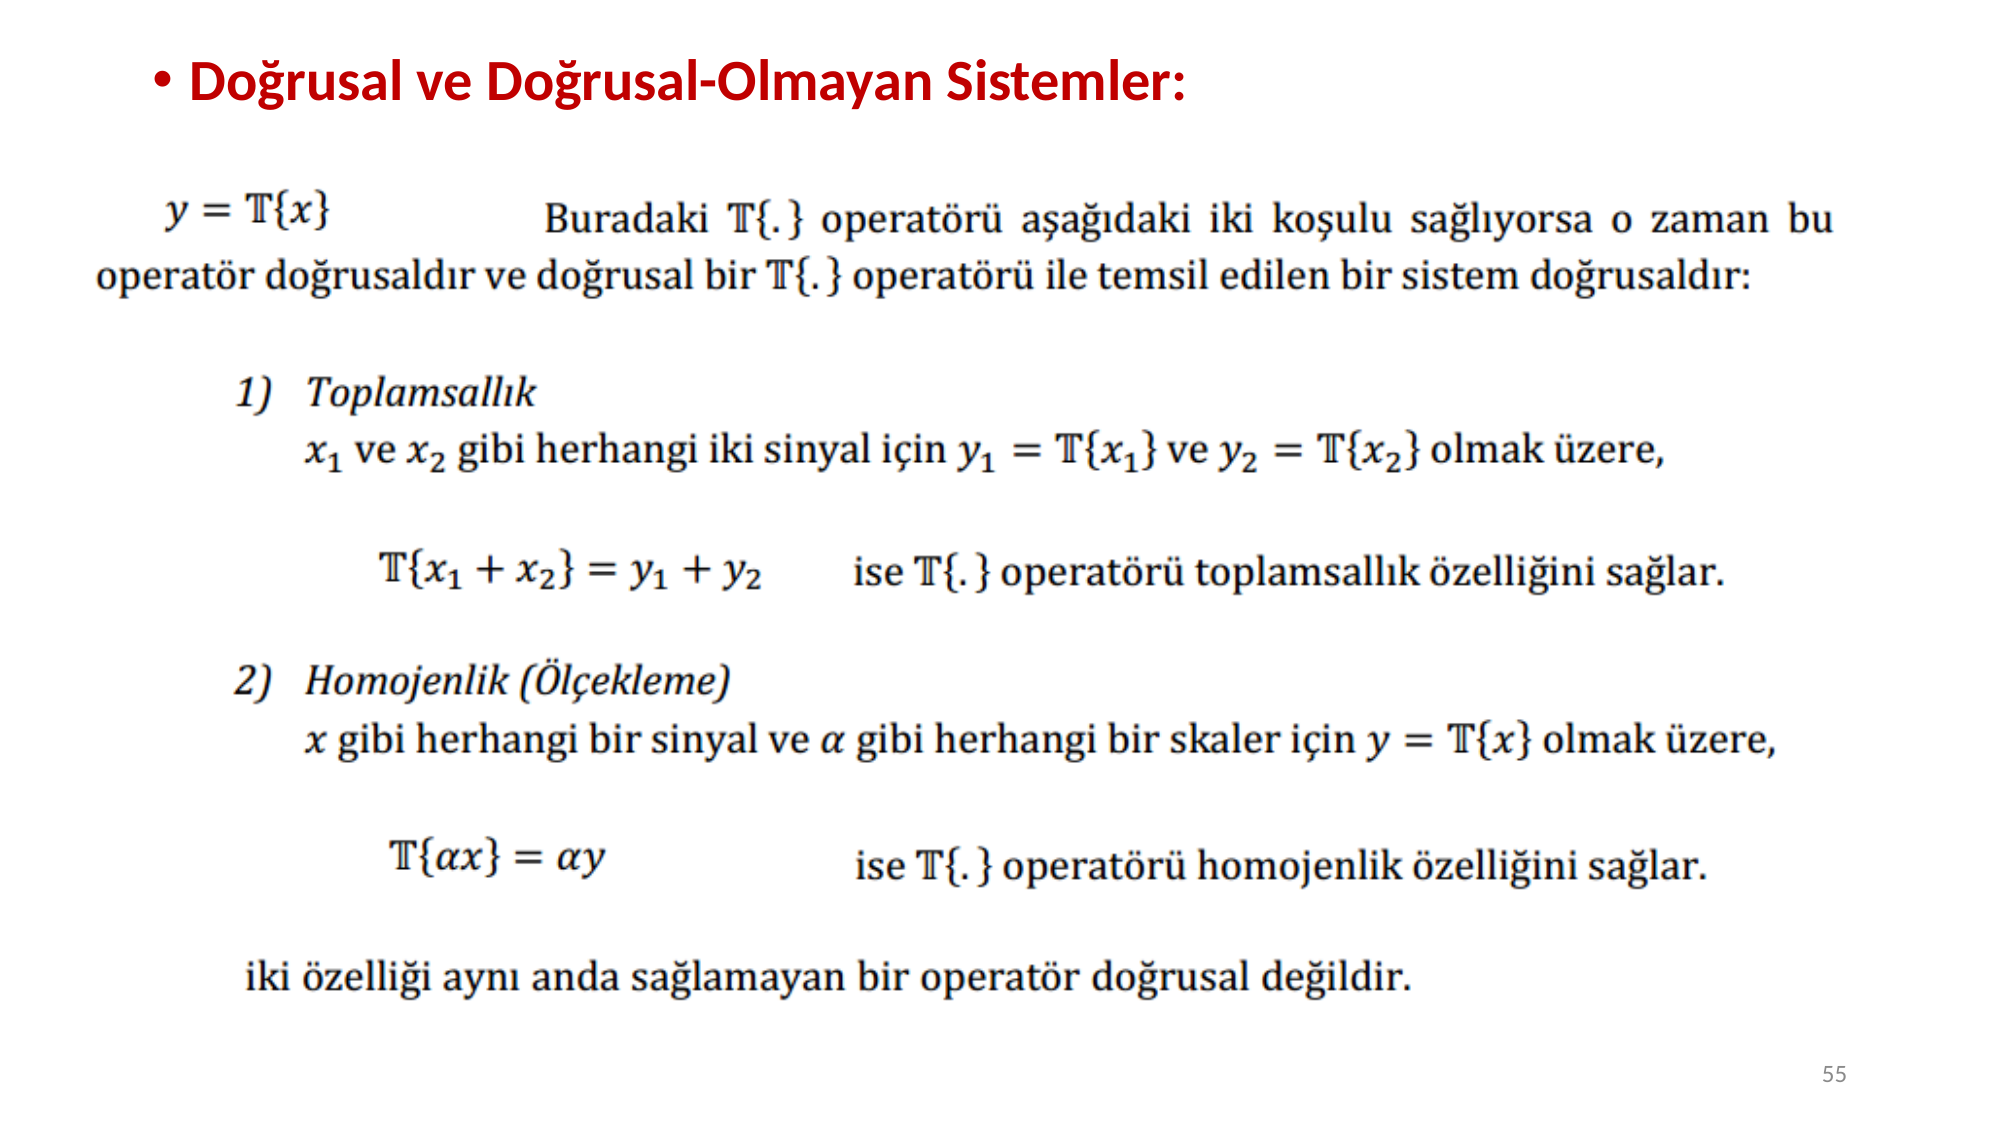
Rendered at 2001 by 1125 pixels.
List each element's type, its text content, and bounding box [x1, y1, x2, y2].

list Doğrusal ve Doğrusal-Olmayan Sistemler: [137, 42, 1863, 1014]
picture [203, 352, 1797, 1014]
slide_number 55 [1412, 1042, 1863, 1103]
picture [83, 178, 1836, 303]
